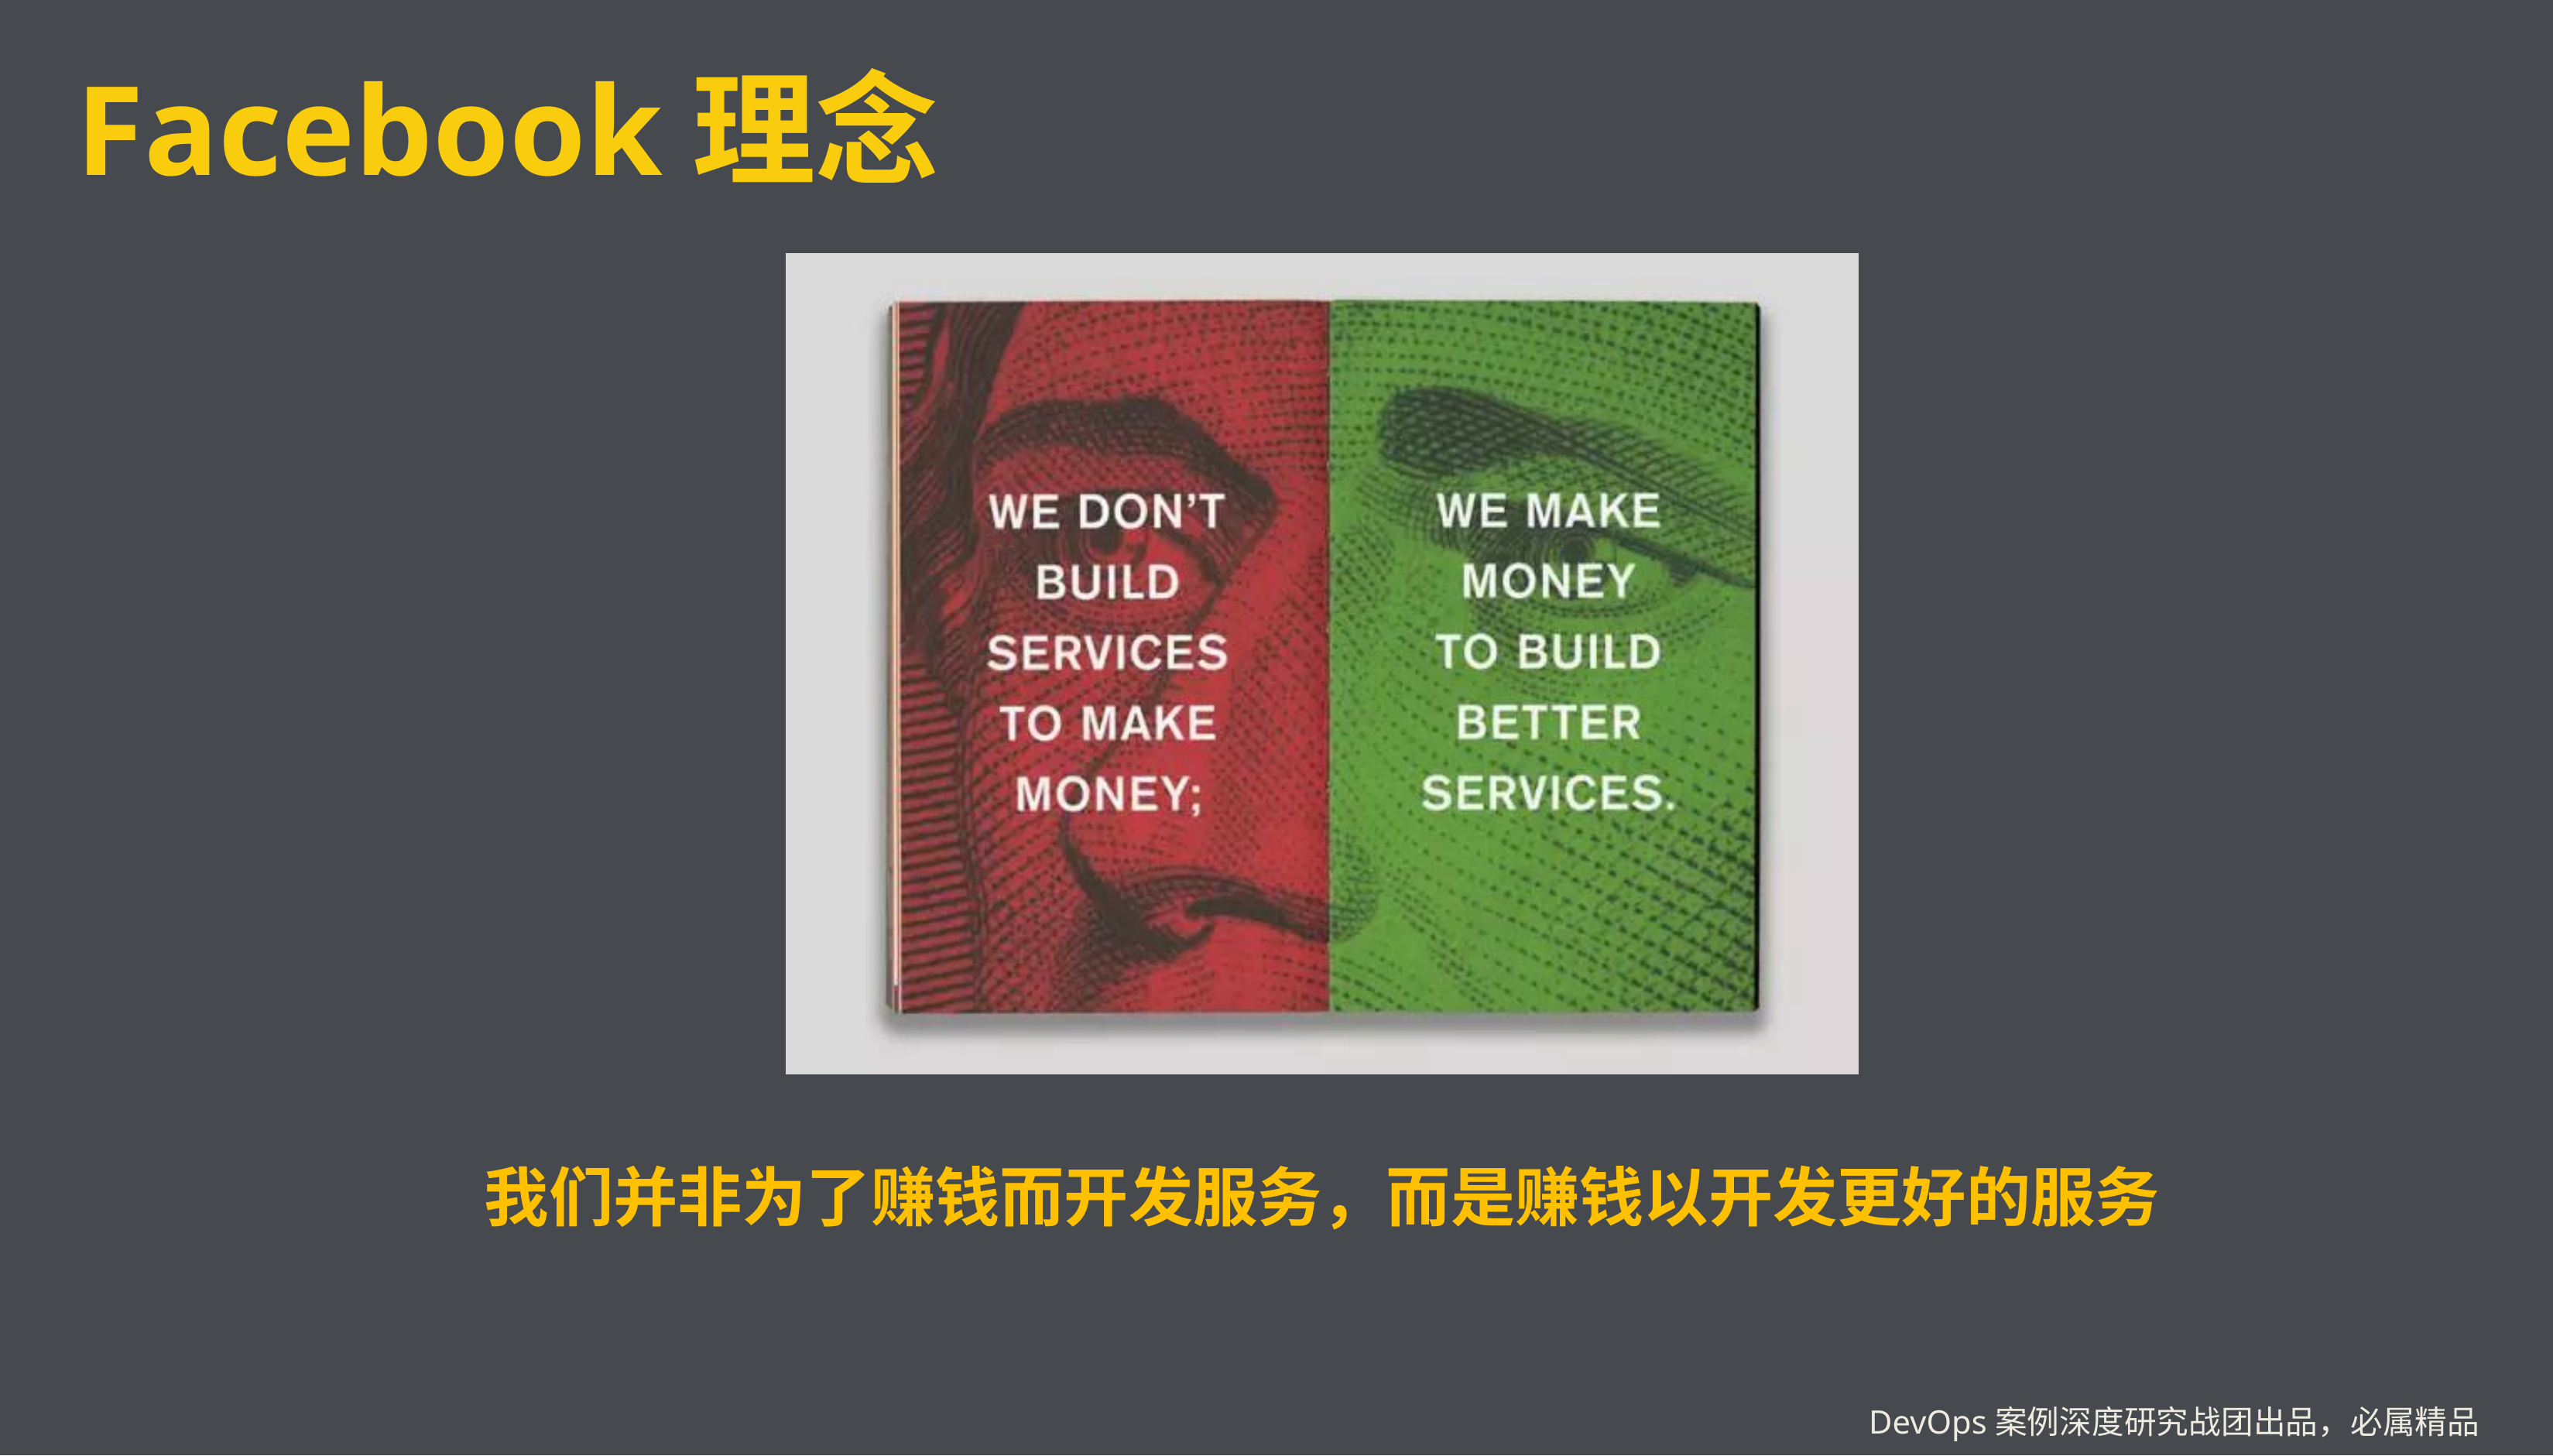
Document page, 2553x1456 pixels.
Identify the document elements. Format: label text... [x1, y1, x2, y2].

picture [786, 253, 1859, 1075]
list 我们并非为了赚钱而开发服务，而是赚钱以开发更好的服务 [173, 759, 2471, 1456]
title Facebook理念 [76, 52, 2375, 204]
